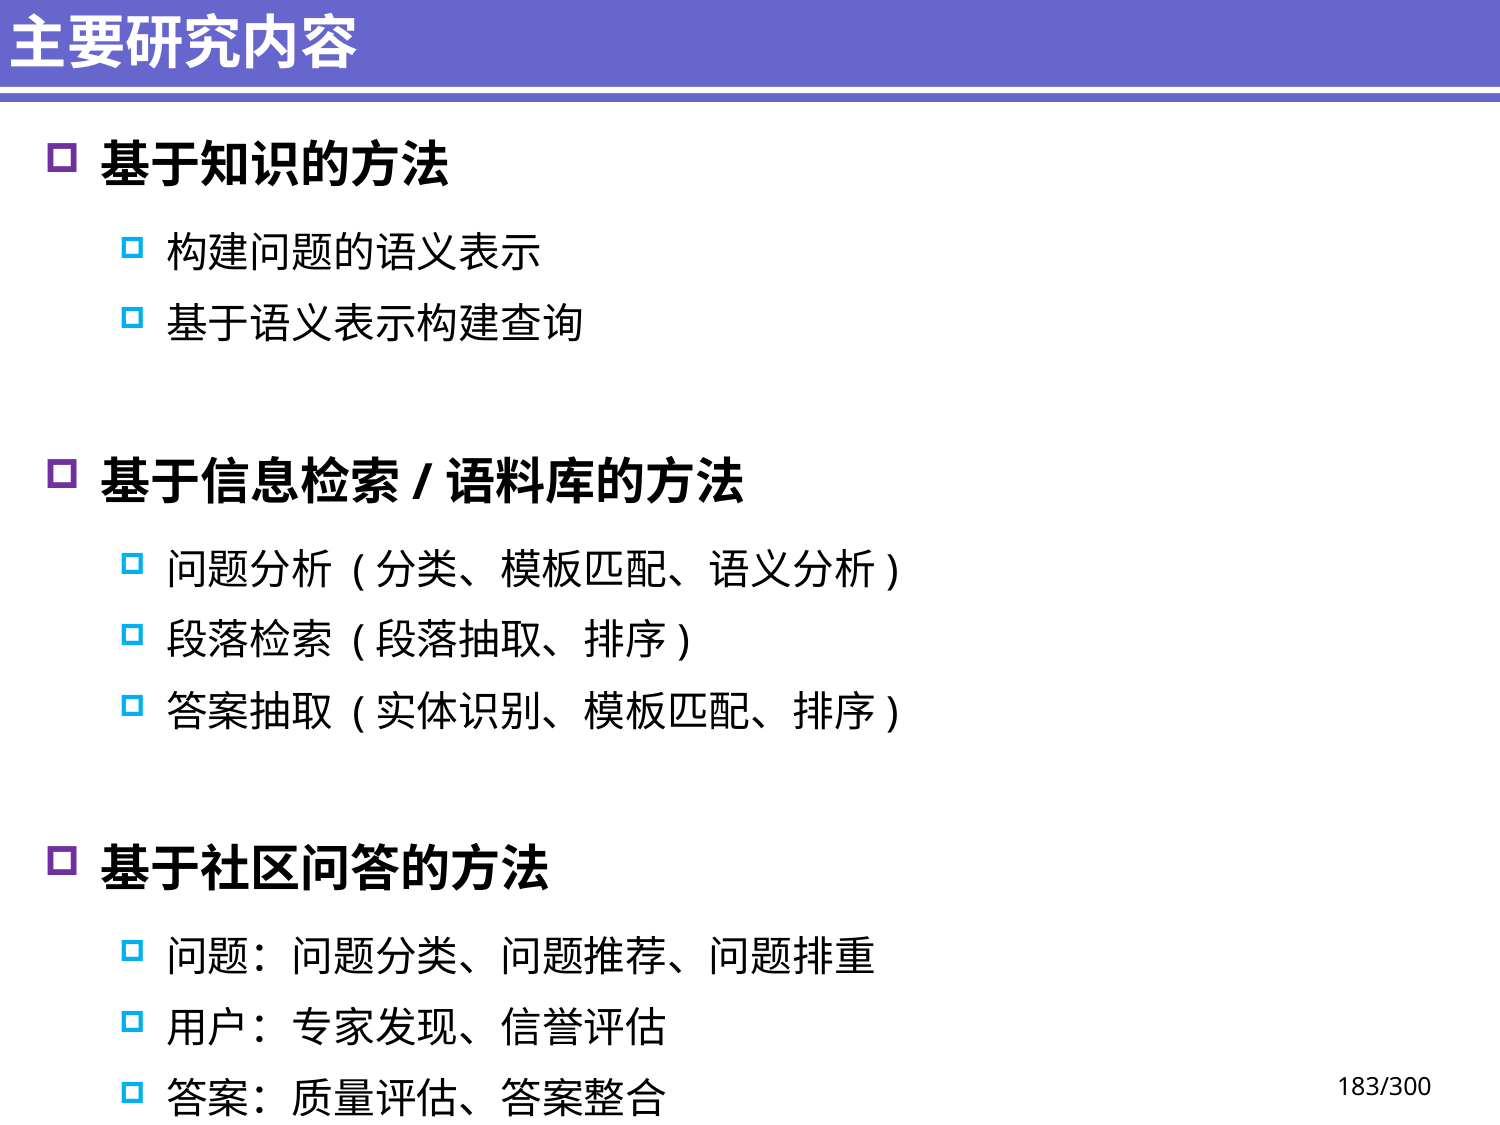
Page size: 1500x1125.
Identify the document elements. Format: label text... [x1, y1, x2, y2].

slide_number 183/300 [1291, 1058, 1447, 1112]
list 基于知识的方法 构建问题的语义表示 基于语义表示构建查询 基于信息检索/语料库的方法 问题分析 (分类、模板匹配、语义分析) 段落检索 (段落抽取、排序) 答案抽取 (实体识别、模板匹配、排序) 基于社区问答的方法 问题：问题分类、问题推荐、问题排重 用户：专家发现、信誉评估 答案：质量评估、答案整合 [29, 125, 1447, 1047]
title 主要研究内容 [0, 7, 1309, 73]
